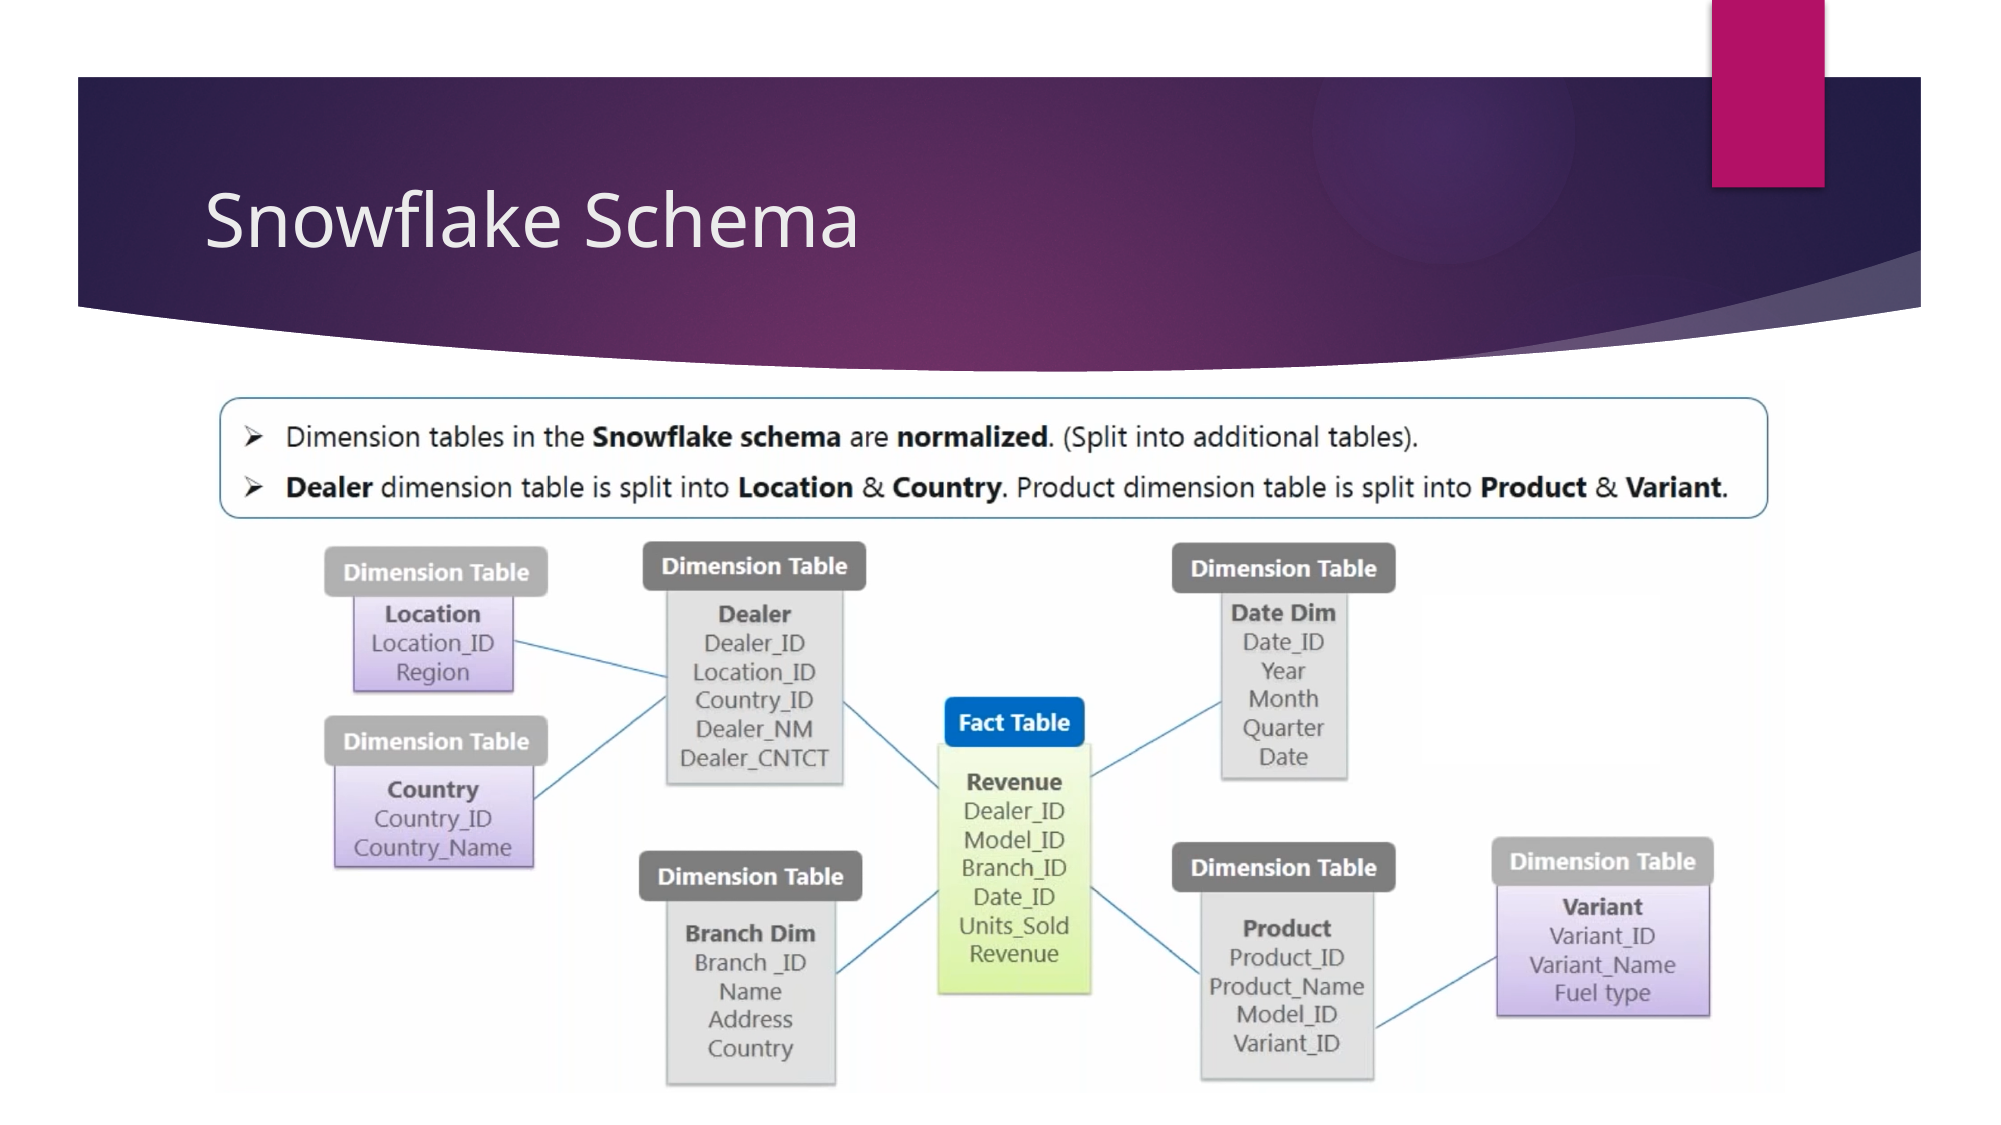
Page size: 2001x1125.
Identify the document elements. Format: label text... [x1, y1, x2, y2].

title Snowflake Schema [189, 159, 1627, 276]
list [214, 379, 1785, 1093]
